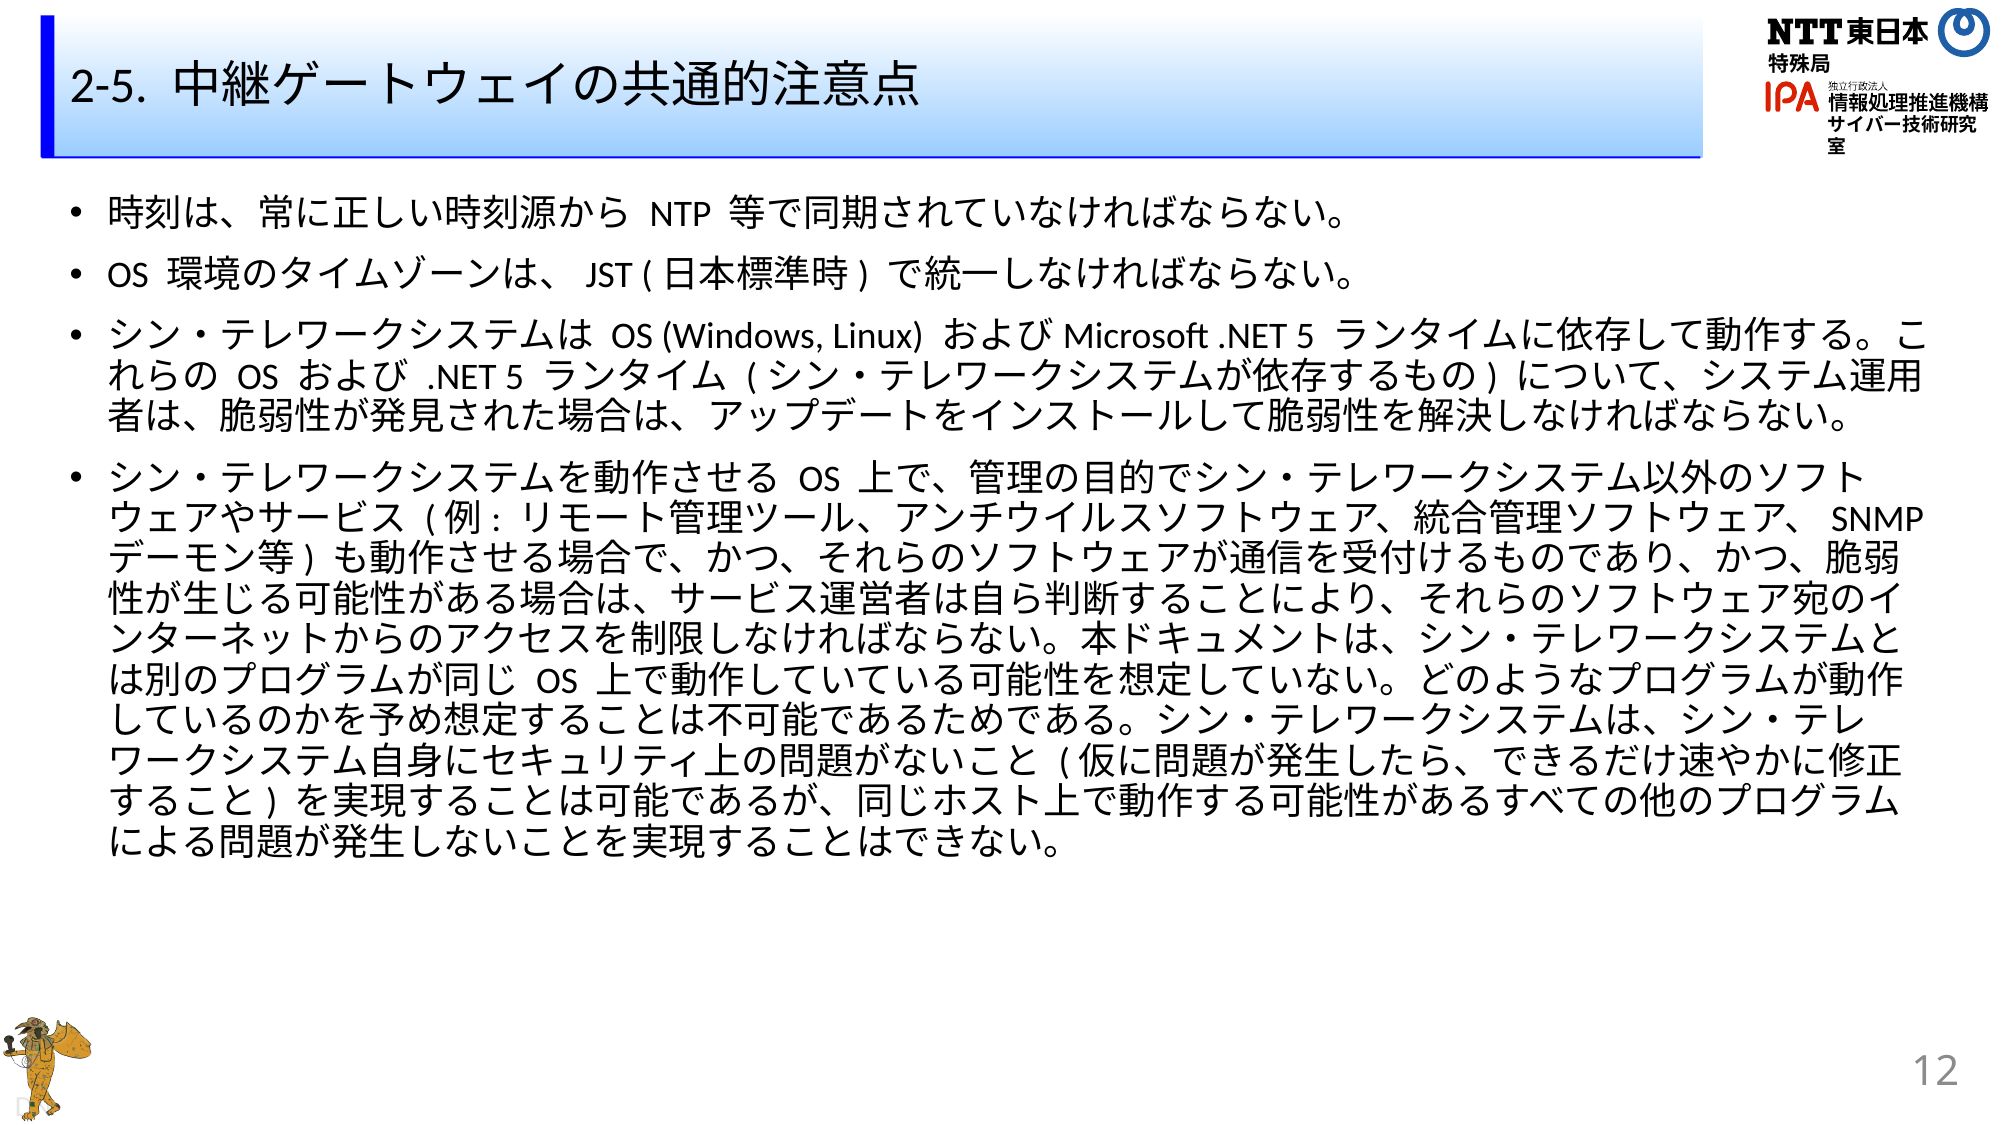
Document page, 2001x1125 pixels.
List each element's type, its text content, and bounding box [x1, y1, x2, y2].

list 時刻は、常に正しい時刻源から NTP 等で同期されていなければならない。 OS 環境のタイムゾーンは、JST (日本標準時) で統一しなければならない。 シン・テレワークシステムは OS (Windows, Linux) およびMicrosoft .NET 5 ランタイムに依存して動作する。これらの OS および .NET 5 ランタイム (シン・テレワークシステムが依存するもの) について、システム運用者は、脆弱性が発見された場合は、アップデートをインストールして脆弱性を解決しなければならない。 シン・テレワークシステムを動作させる OS 上で、管理の目的でシン・テレワークシステム以外のソフトウェアやサービス (例: リモート管理ツール、アンチウイルスソフトウェア、統合管理ソフトウェア、SNMP デーモン等) も動作させる場合で、かつ、それらのソフトウェアが通信を受付けるものであり、かつ、脆弱性が生じる可能性がある場合は、サービス運営者は自ら判断することにより、それらのソフトウェア宛のインターネットからのアクセスを制限しなければならない。本ドキュメントは、シン・テレワークシステムとは別のプログラムが同じ OS 上で動作していている可能性を想定していない。どのようなプログラムが動作しているのかを予め想定することは不可能であるためである。シン・テレワークシステムは、シン・テレワークシステム自身にセキュリティ上の問題がないこと (仮に問題が発生したら、できるだけ速やかに修正すること) を実現することは可能であるが、同じホスト上で動作する可能性があるすべての他のプログラムによる問題が発生しないことを実現することはできない。 [54, 186, 1949, 1014]
title 2-5. 中継ゲートウェイの共通的注意点 [54, 30, 1703, 143]
slide_number 12 [1412, 1042, 1975, 1103]
